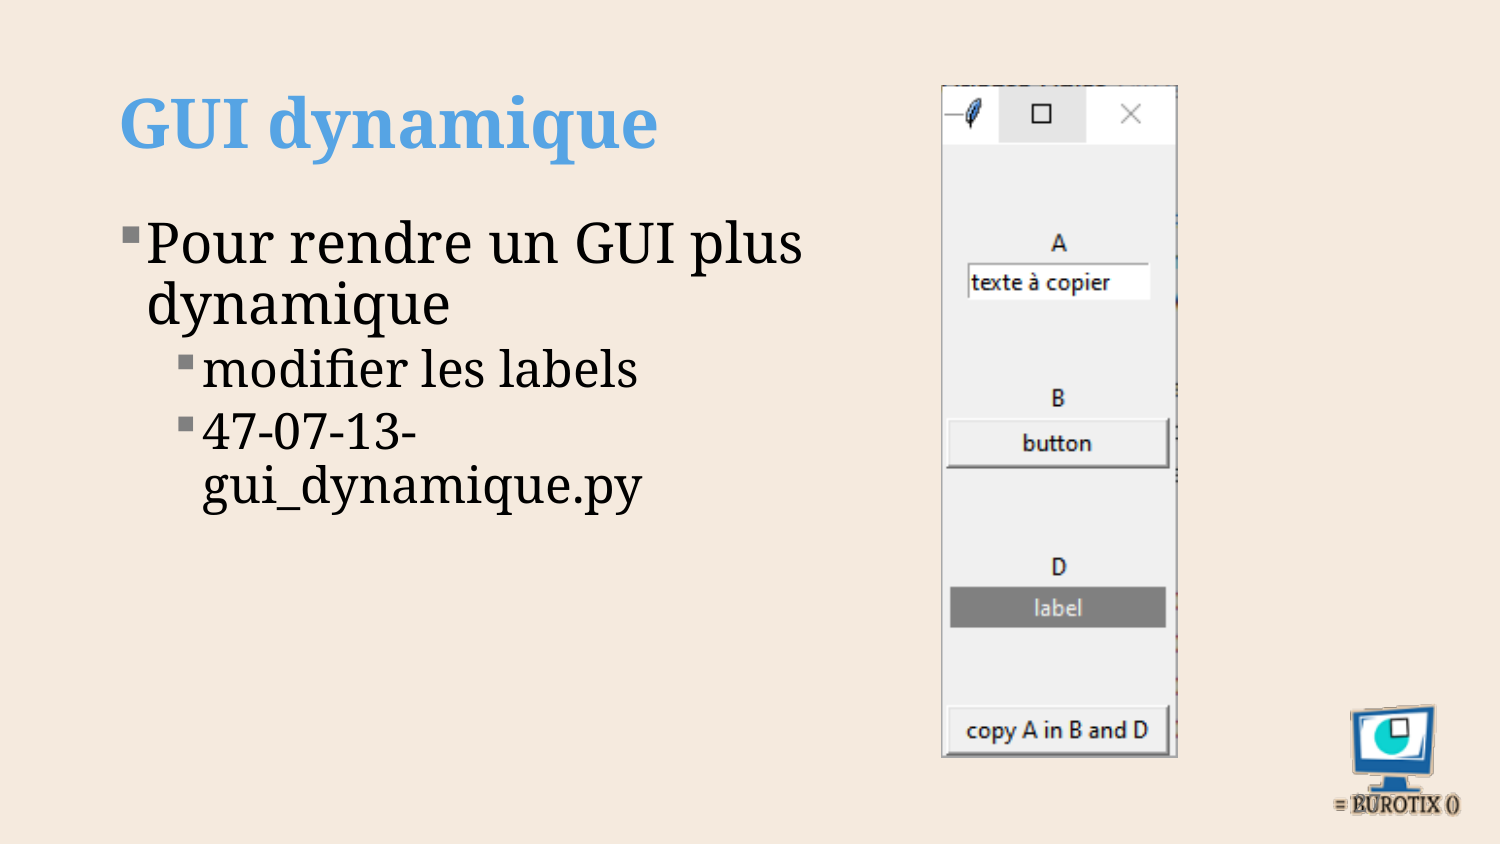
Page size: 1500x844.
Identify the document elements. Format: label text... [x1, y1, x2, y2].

title GUI dynamique [103, 44, 1397, 208]
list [940, 85, 1178, 759]
picture [1332, 703, 1462, 817]
slide_number 27 [1059, 782, 1397, 828]
list Pour rendre un GUI plus dynamique modifier les labels 47-07-13-gui_dynamique.py [103, 207, 862, 760]
